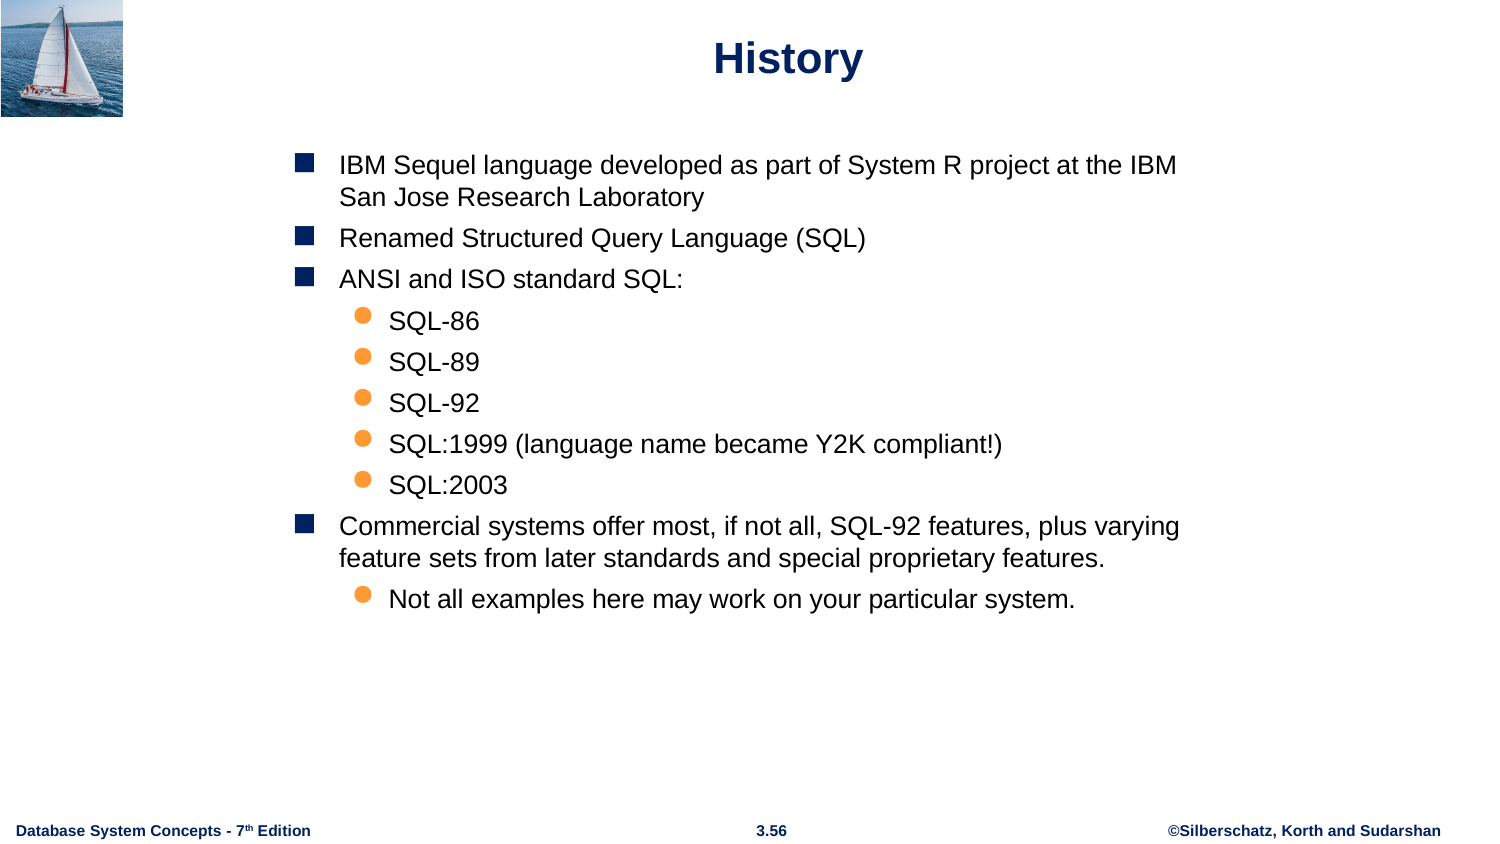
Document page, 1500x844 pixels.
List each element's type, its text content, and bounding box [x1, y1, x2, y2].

picture [0, 0, 123, 117]
list IBM Sequel language developed as part of System R project at the IBM San Jose Research Laboratory Renamed Structured Query Language (SQL) ANSI and ISO standard SQL: SQL-86 SQL-89 SQL-92 SQL:1999 (language name became Y2K compliant!) SQL:2003 Commercial systems offer most, if not all, SQL-92 features, plus varying feature sets from later standards and special proprietary features. Not all examples here may work on your particular system. [282, 140, 1224, 744]
title History [125, 14, 1452, 90]
